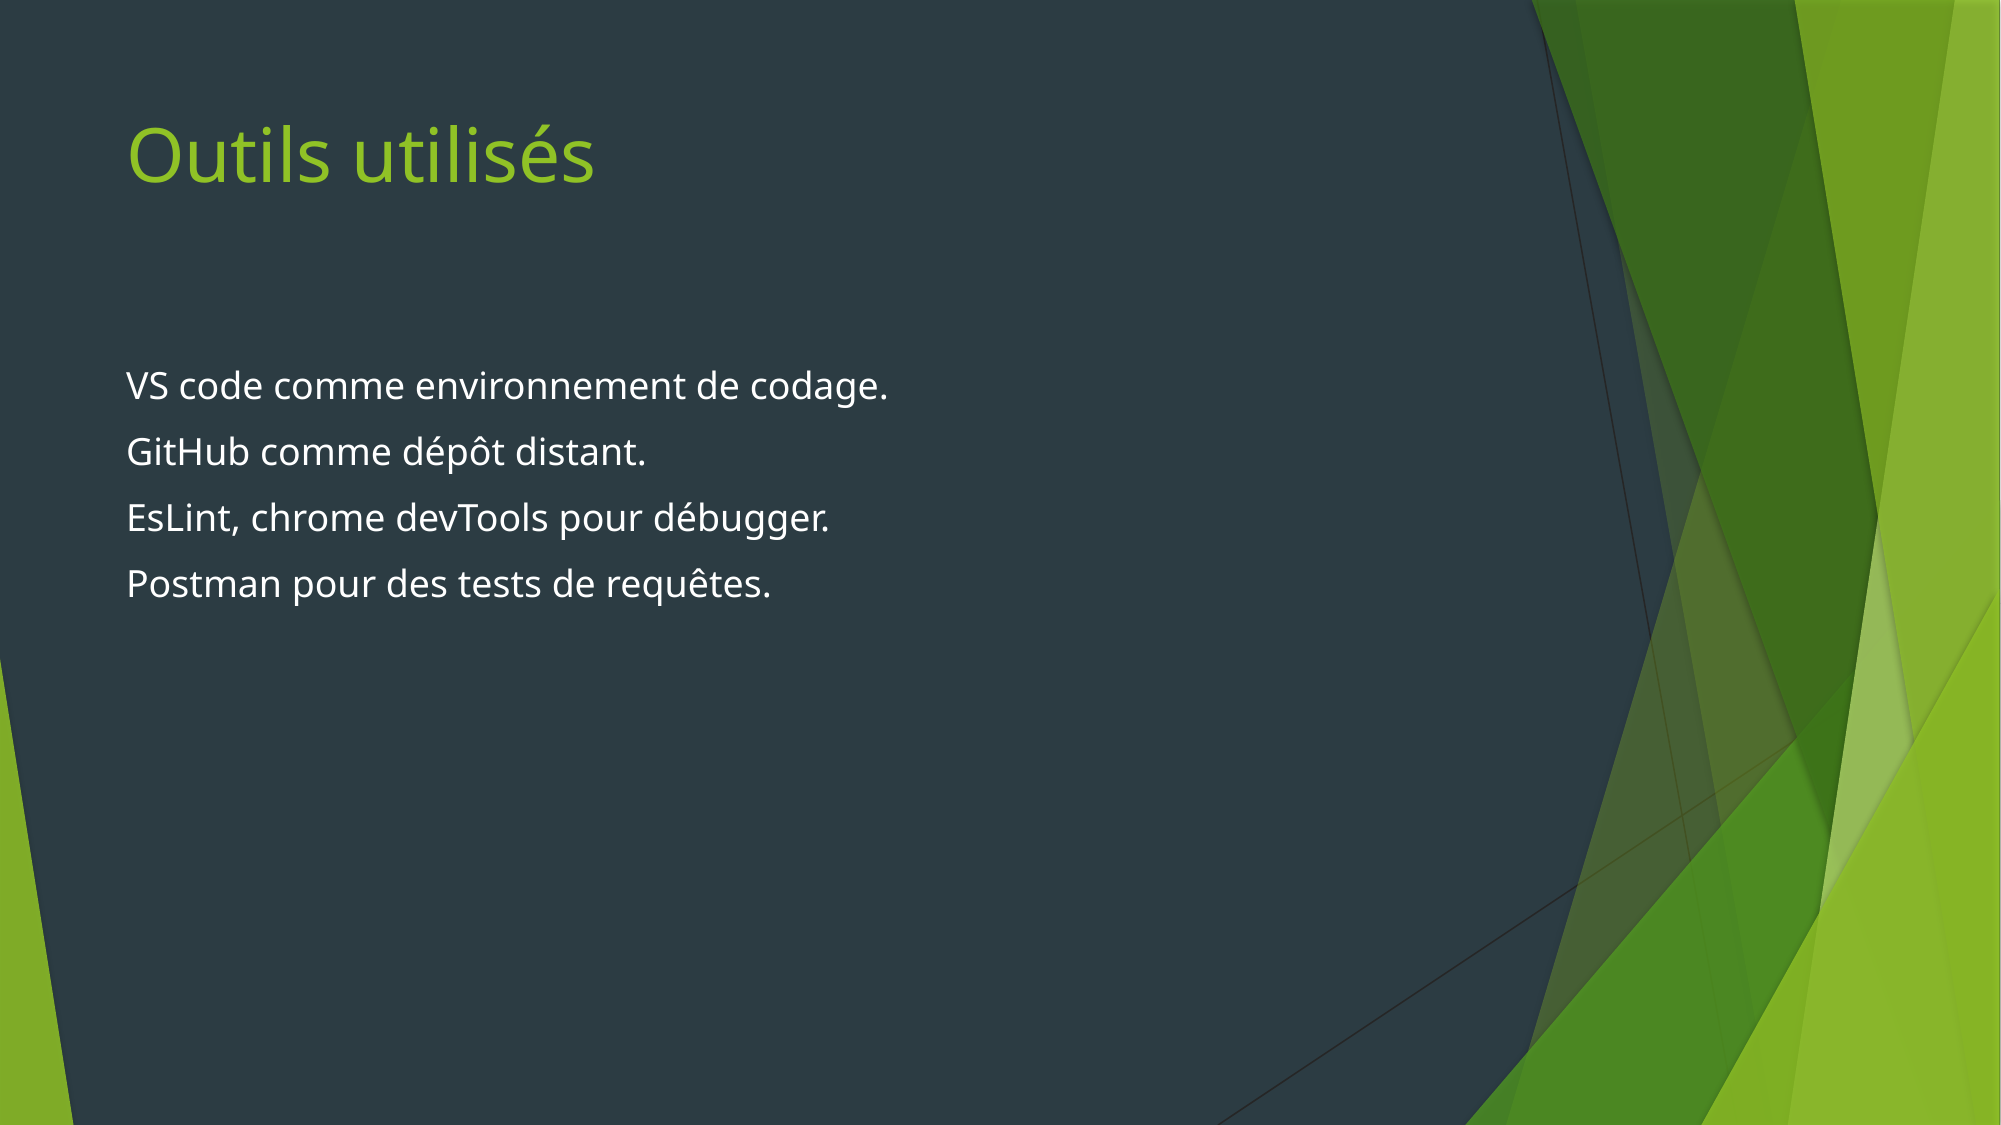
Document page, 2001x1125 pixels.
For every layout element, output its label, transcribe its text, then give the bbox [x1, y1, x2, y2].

list VS code comme environnement de codage. GitHub comme dépôt distant. EsLint, chrome devTools pour débugger. Postman pour des tests de requêtes. [111, 354, 1522, 992]
title Outils utilisés [111, 99, 1522, 317]
